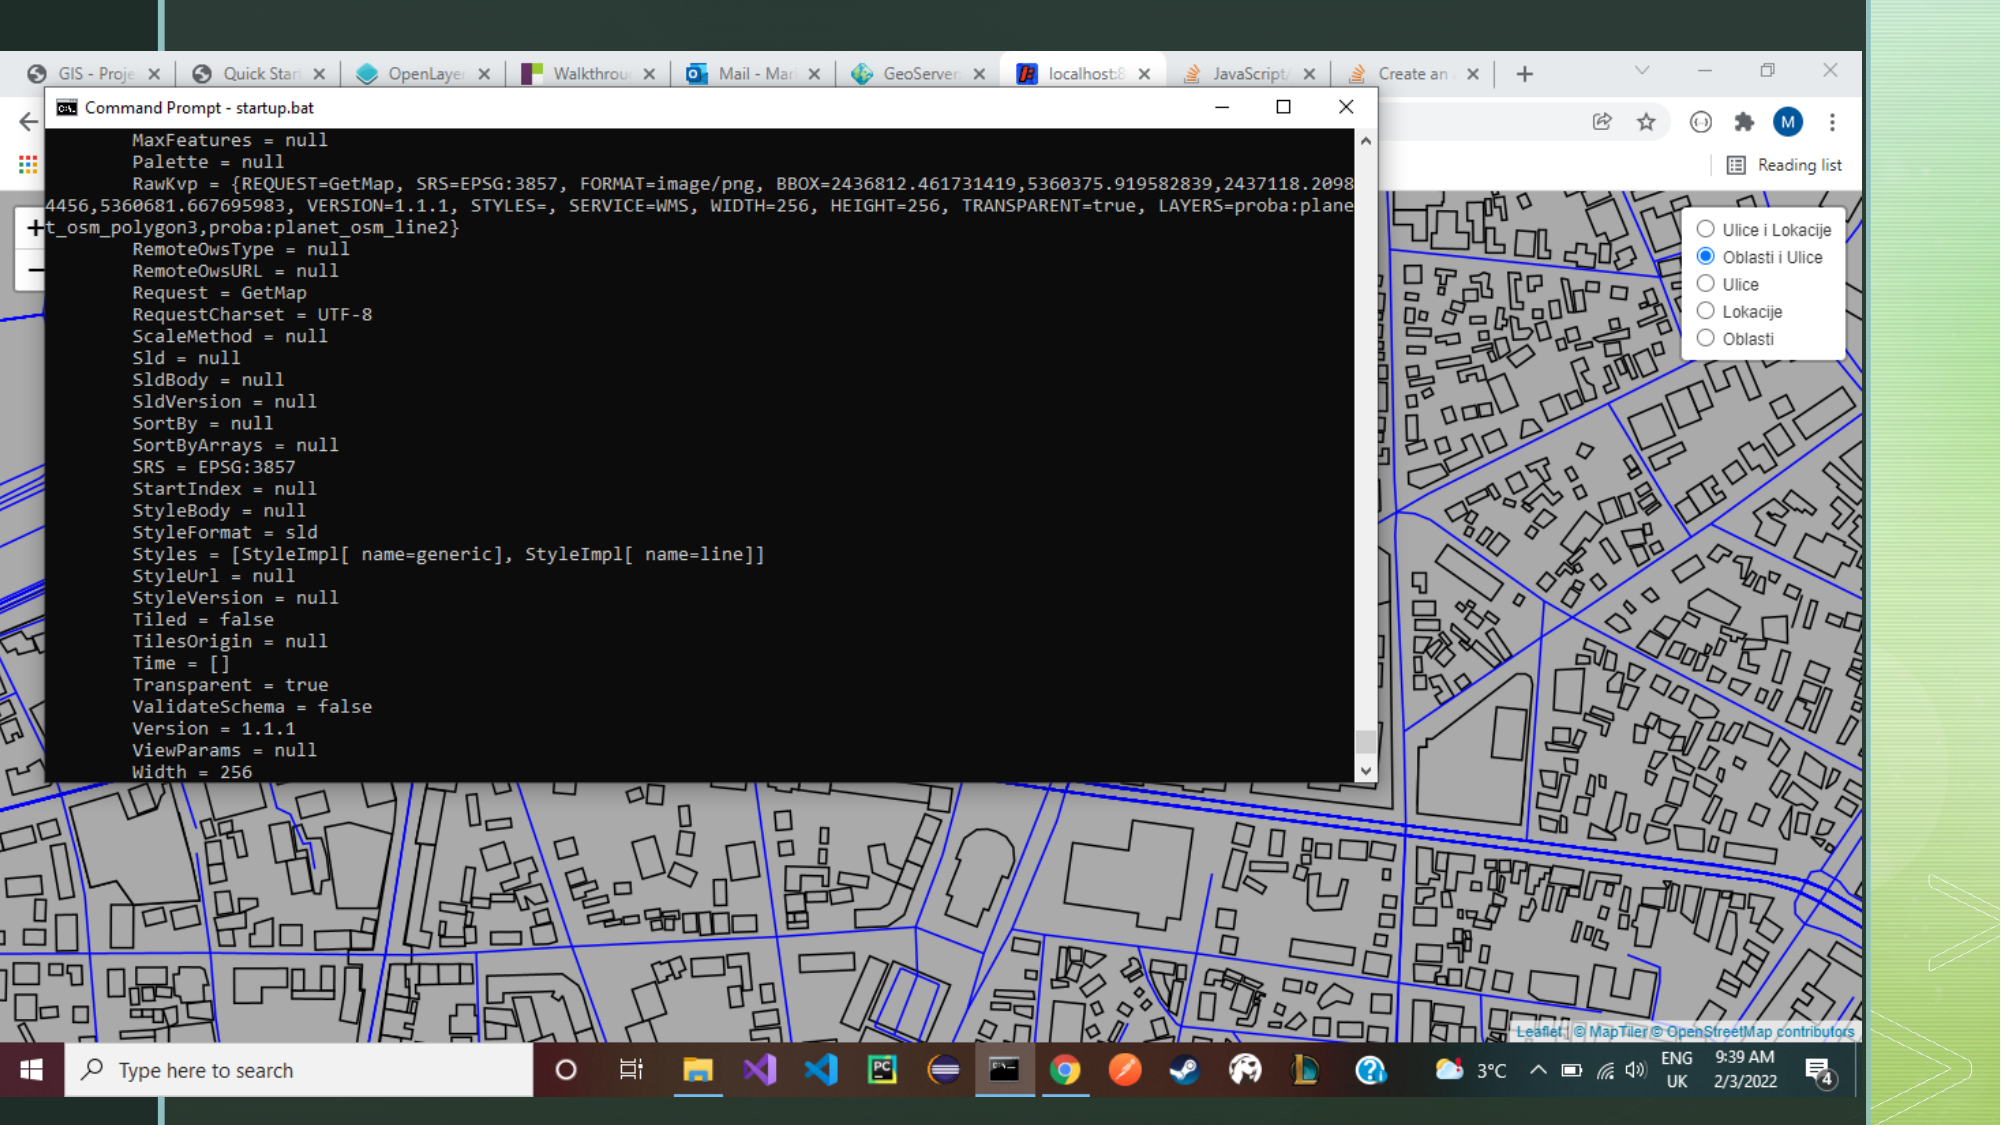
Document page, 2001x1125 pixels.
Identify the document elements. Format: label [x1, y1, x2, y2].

picture [1871, 0, 2001, 1125]
list [0, 50, 1862, 1097]
